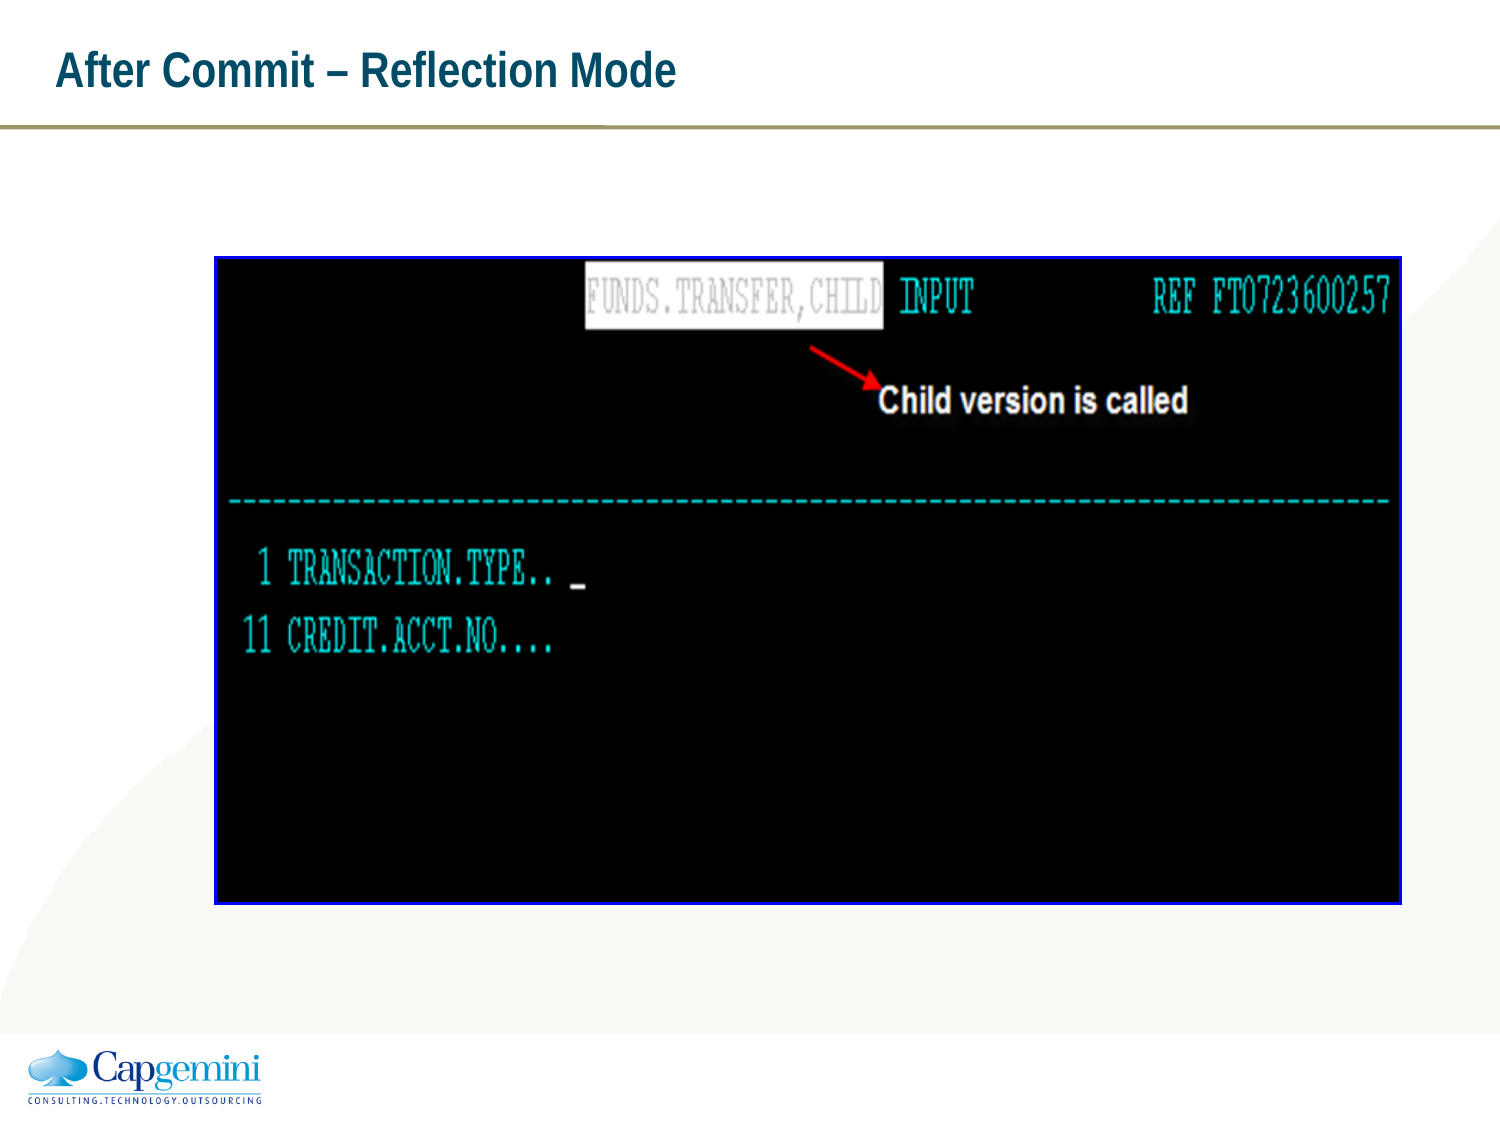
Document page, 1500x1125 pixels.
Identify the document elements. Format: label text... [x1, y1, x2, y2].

title After Commit – Reflection Mode [39, 22, 1470, 113]
picture [0, 0, 1500, 125]
picture [0, 130, 1500, 1125]
